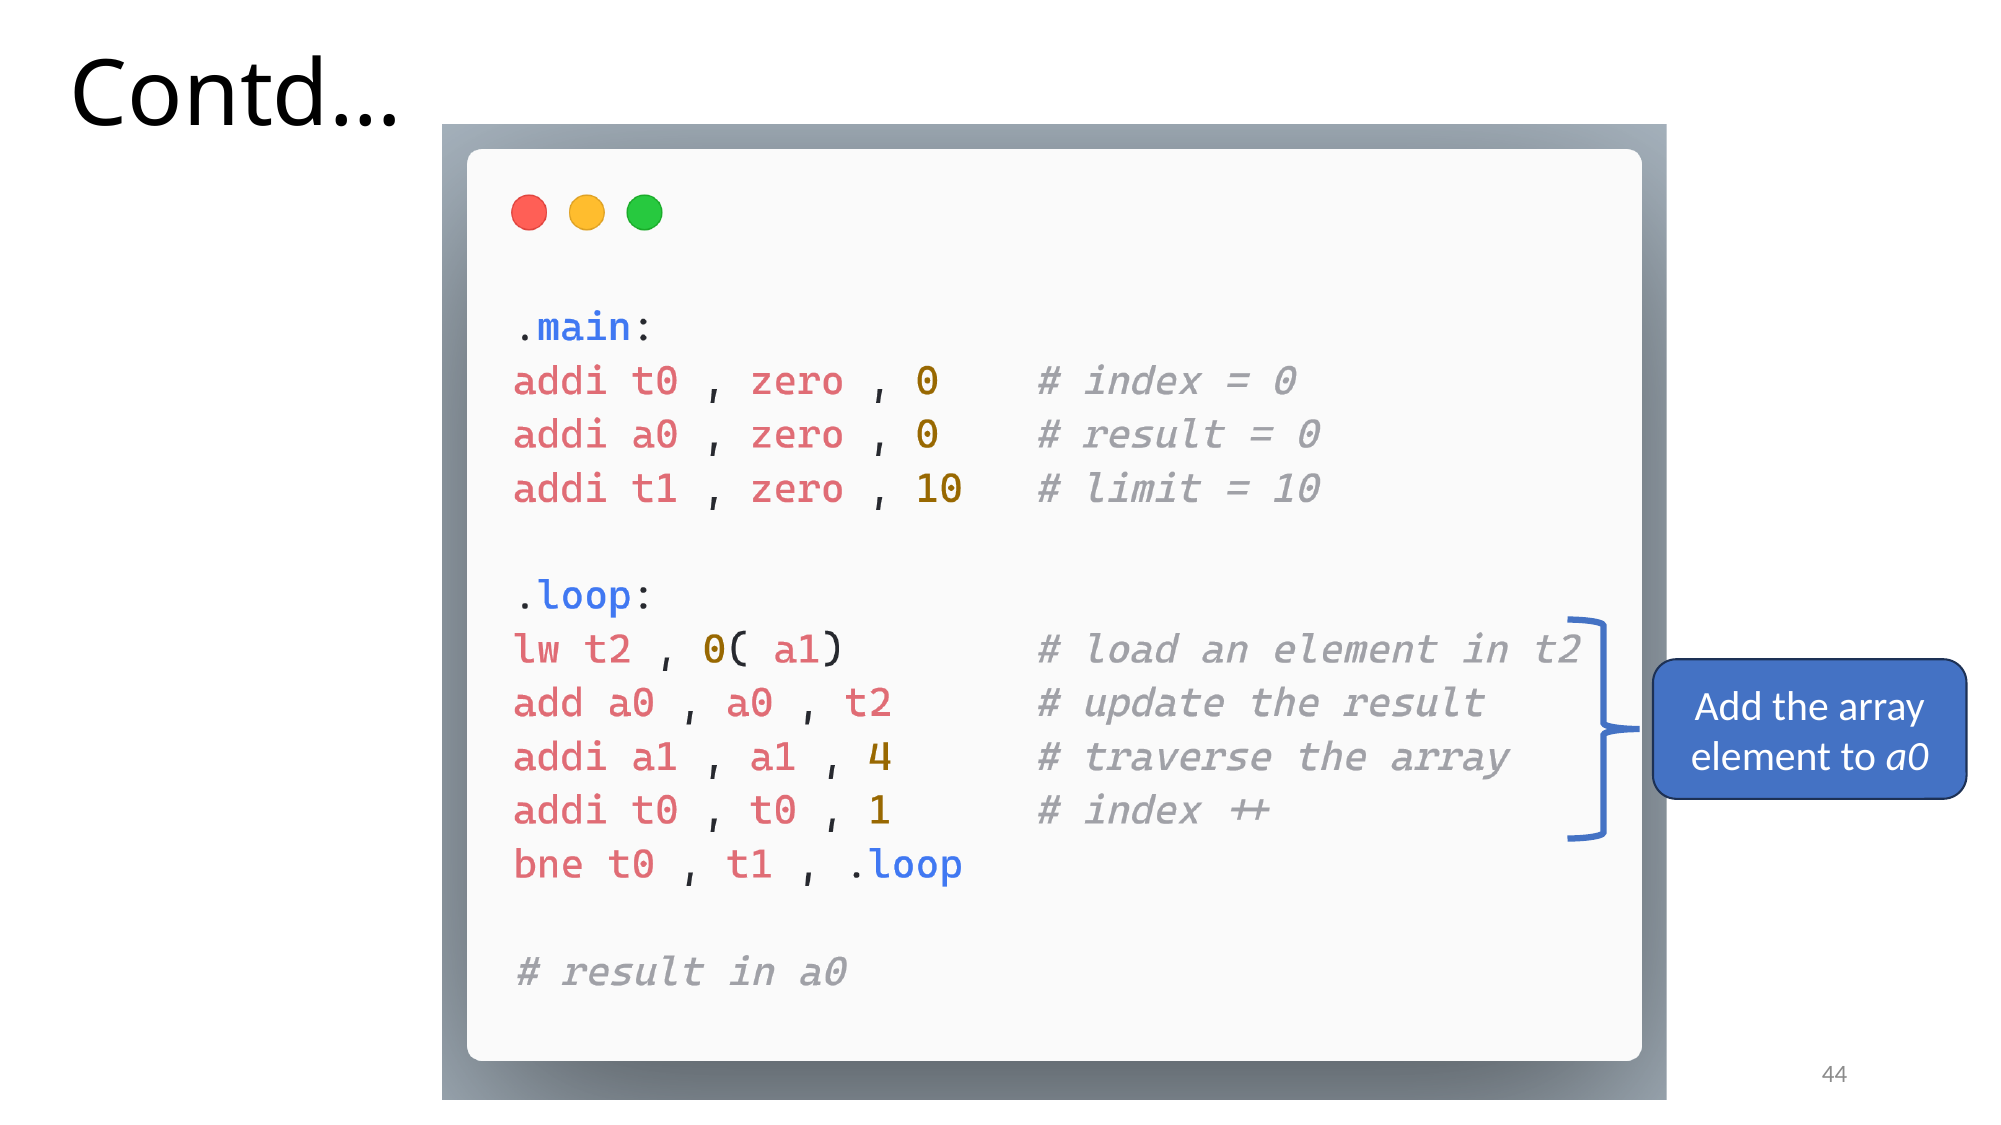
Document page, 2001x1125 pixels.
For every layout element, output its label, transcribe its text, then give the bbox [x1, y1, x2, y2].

text_box Add the array element to a0 [1667, 658, 1968, 800]
picture [442, 124, 1667, 1100]
title Contd… [54, 25, 1780, 166]
slide_number 44 [1412, 1042, 1863, 1103]
